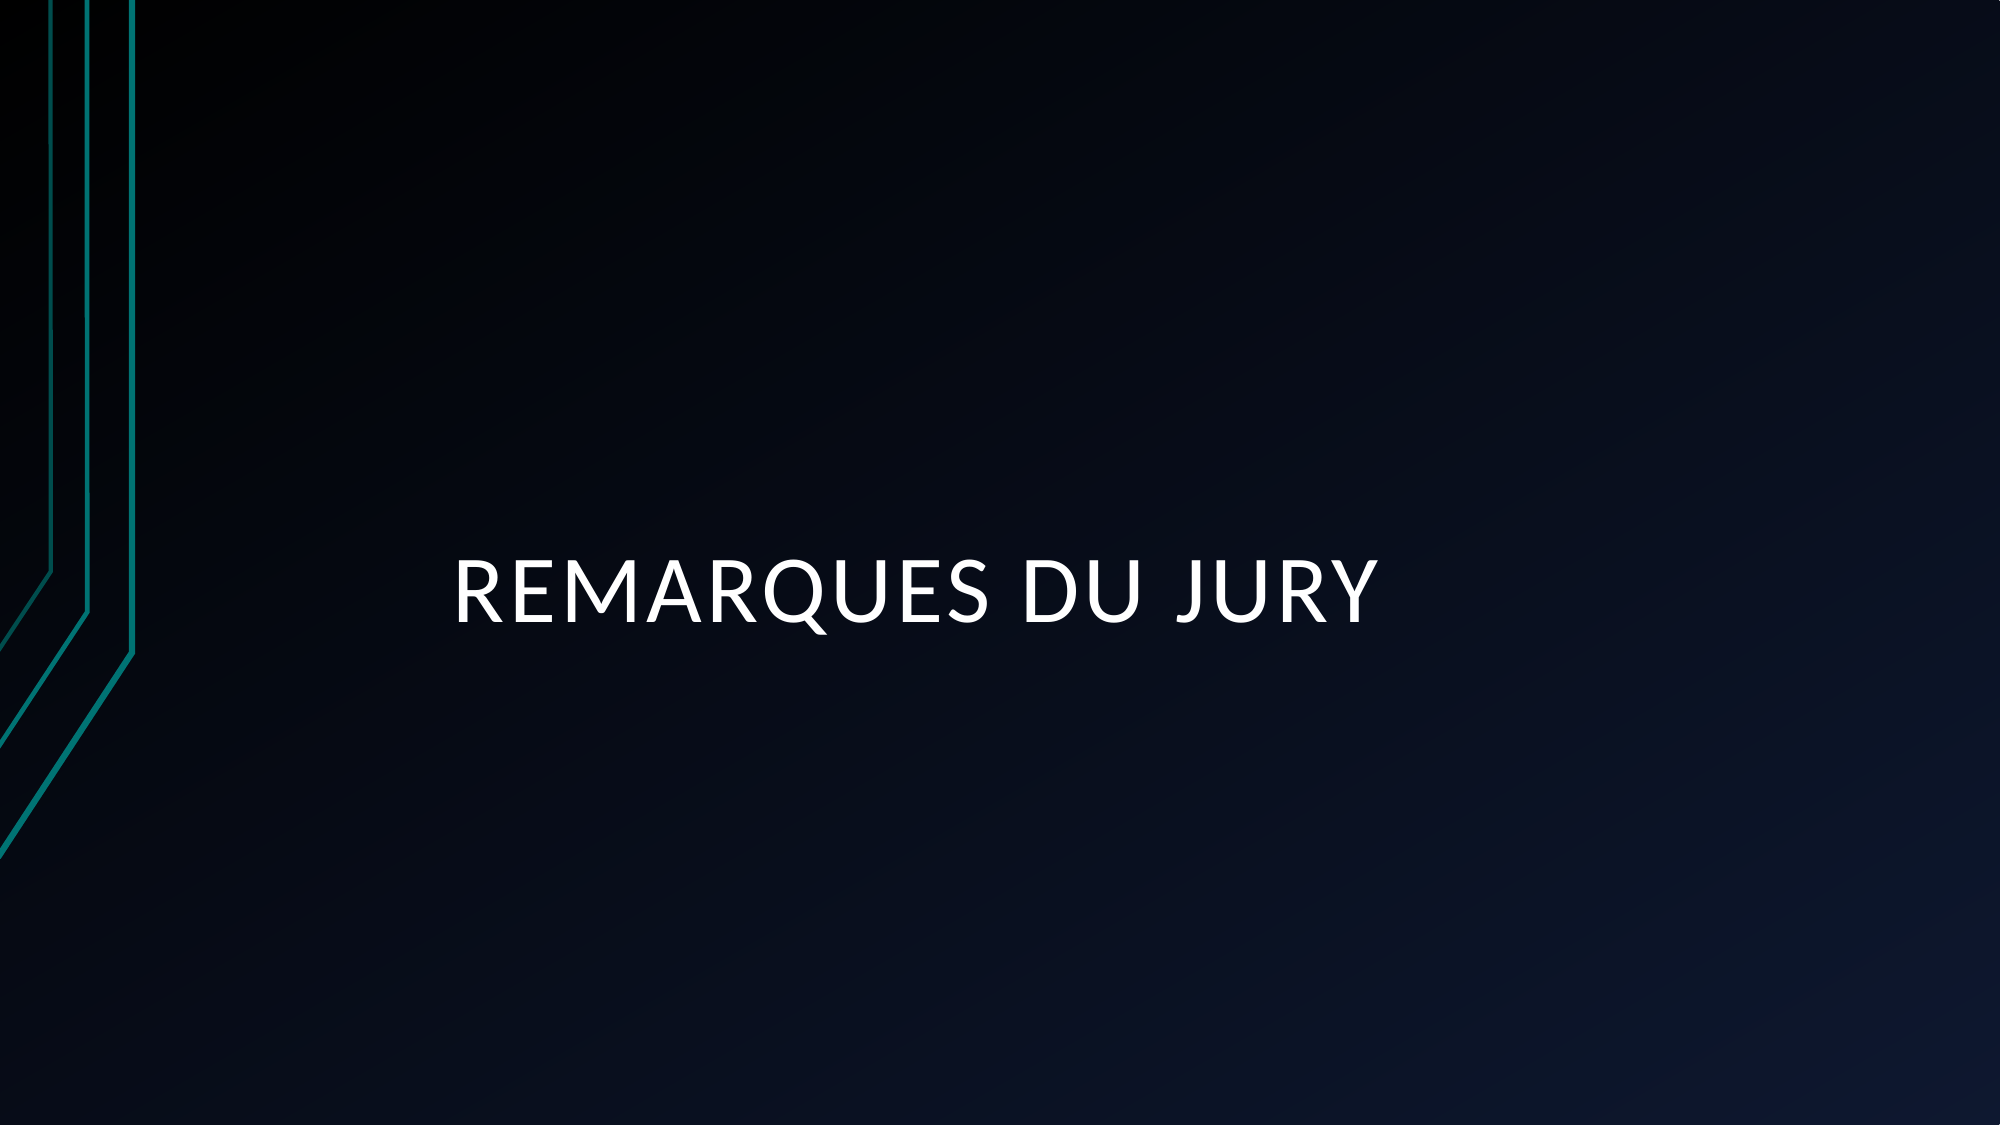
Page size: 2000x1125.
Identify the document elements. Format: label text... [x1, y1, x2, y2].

title REMARQUES du Jury [432, 471, 1567, 654]
